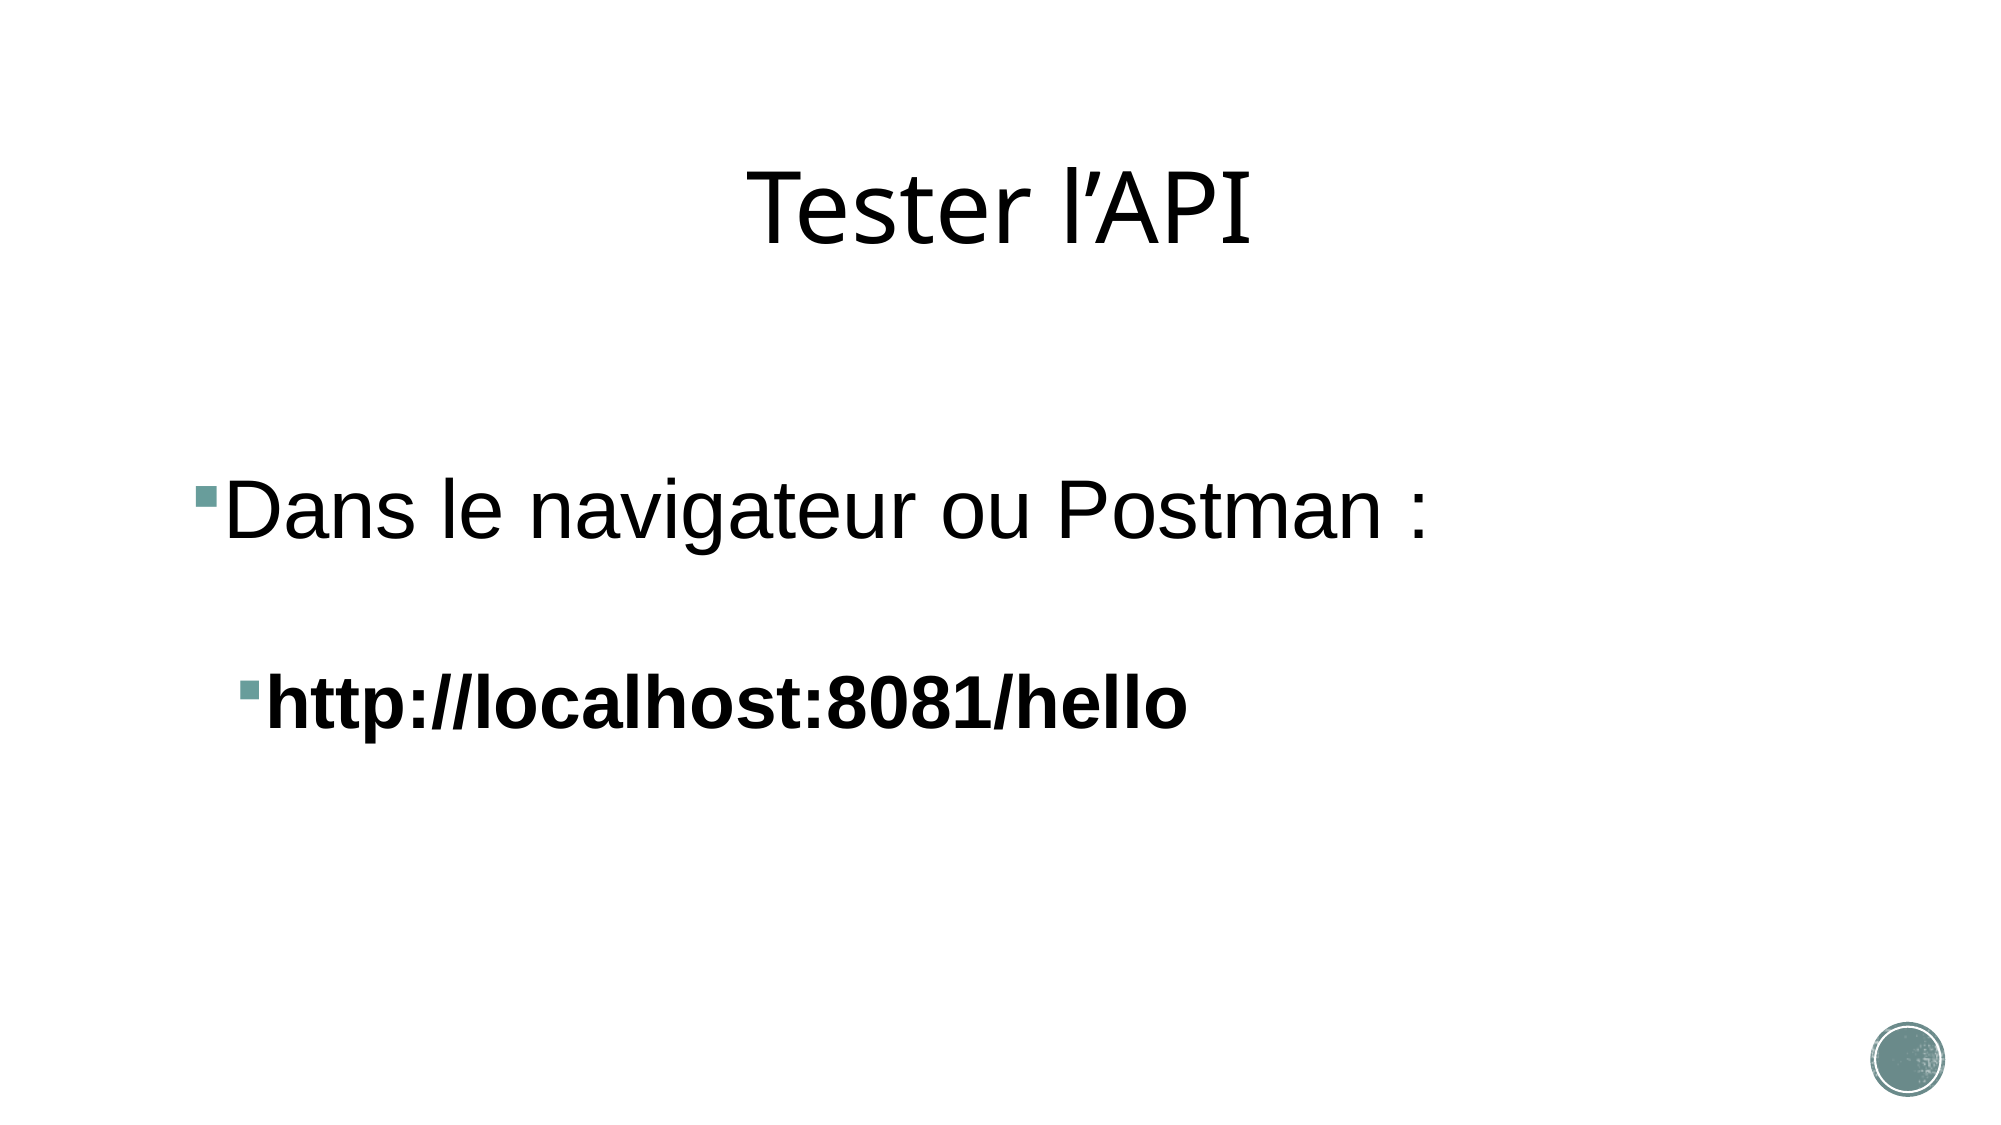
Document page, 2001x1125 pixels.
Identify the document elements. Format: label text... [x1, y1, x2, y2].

list Dans le navigateur ou Postman : http://localhost:8081/hello [175, 348, 1826, 1013]
title Tester l’API [175, 79, 1826, 344]
